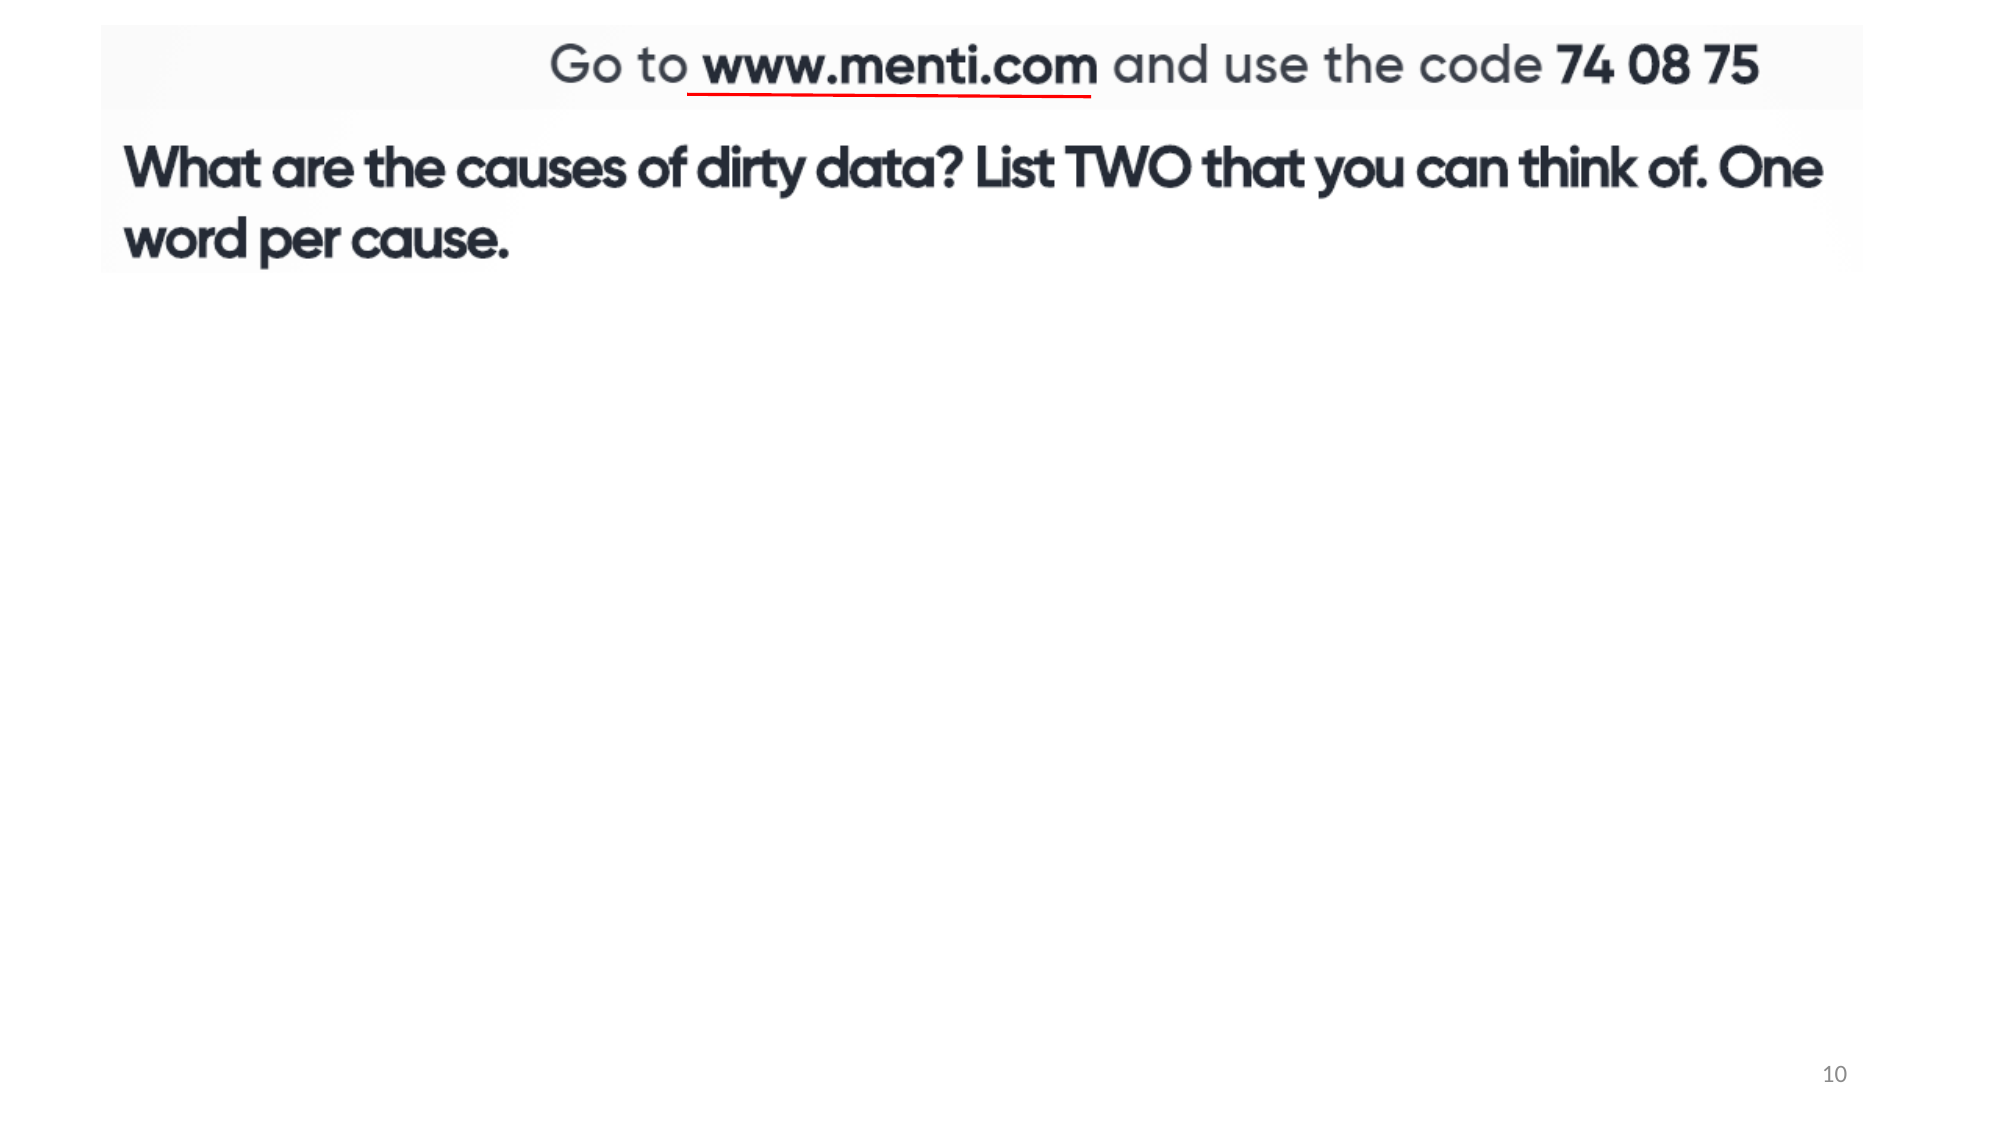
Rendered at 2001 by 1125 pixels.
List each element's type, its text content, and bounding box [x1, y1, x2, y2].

slide_number 10 [1412, 1042, 1863, 1103]
picture [101, 25, 1863, 273]
